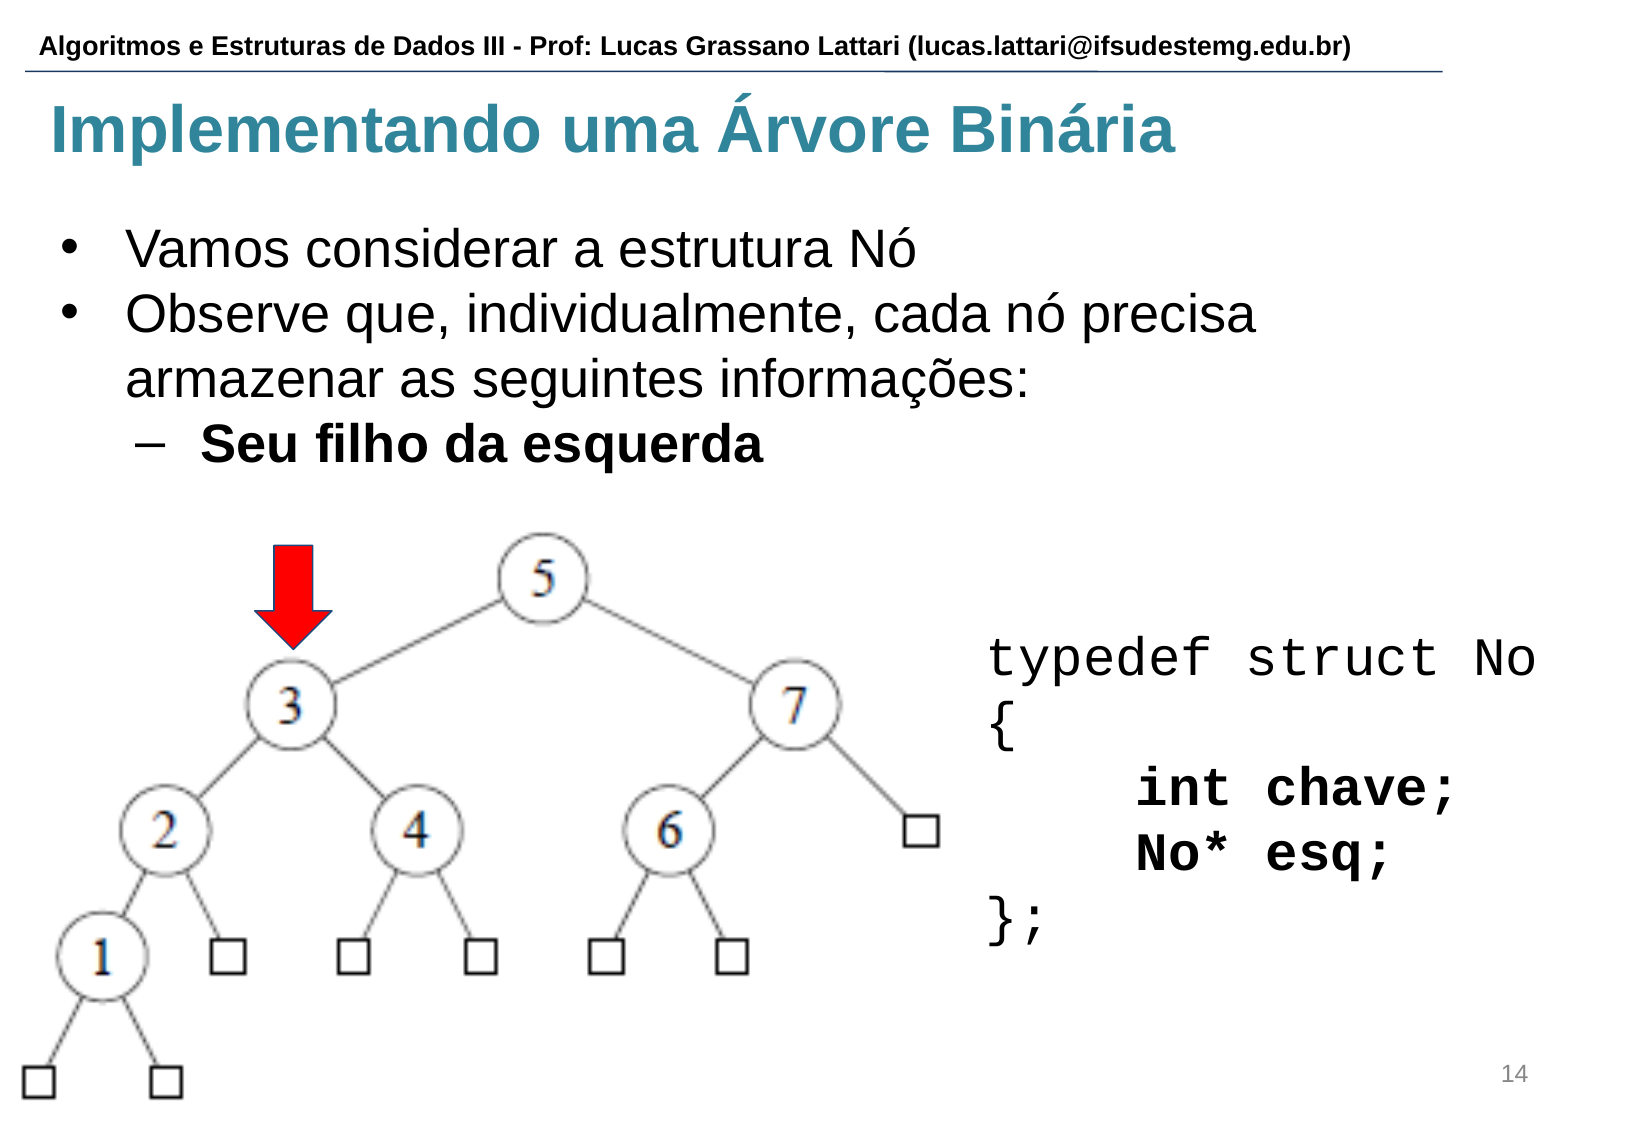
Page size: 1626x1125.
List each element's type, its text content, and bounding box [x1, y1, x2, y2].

text_box Vamos considerar a estrutura Nó Observe que, individualmente, cada nó precisa armazenar as seguintes informações: Seu filho da esquerda [35, 206, 1544, 524]
title Implementando uma Árvore Binária [35, 78, 1600, 183]
text_box typedef struct No { int chave; No* esq; }; [970, 451, 1600, 1117]
picture [10, 524, 971, 1117]
